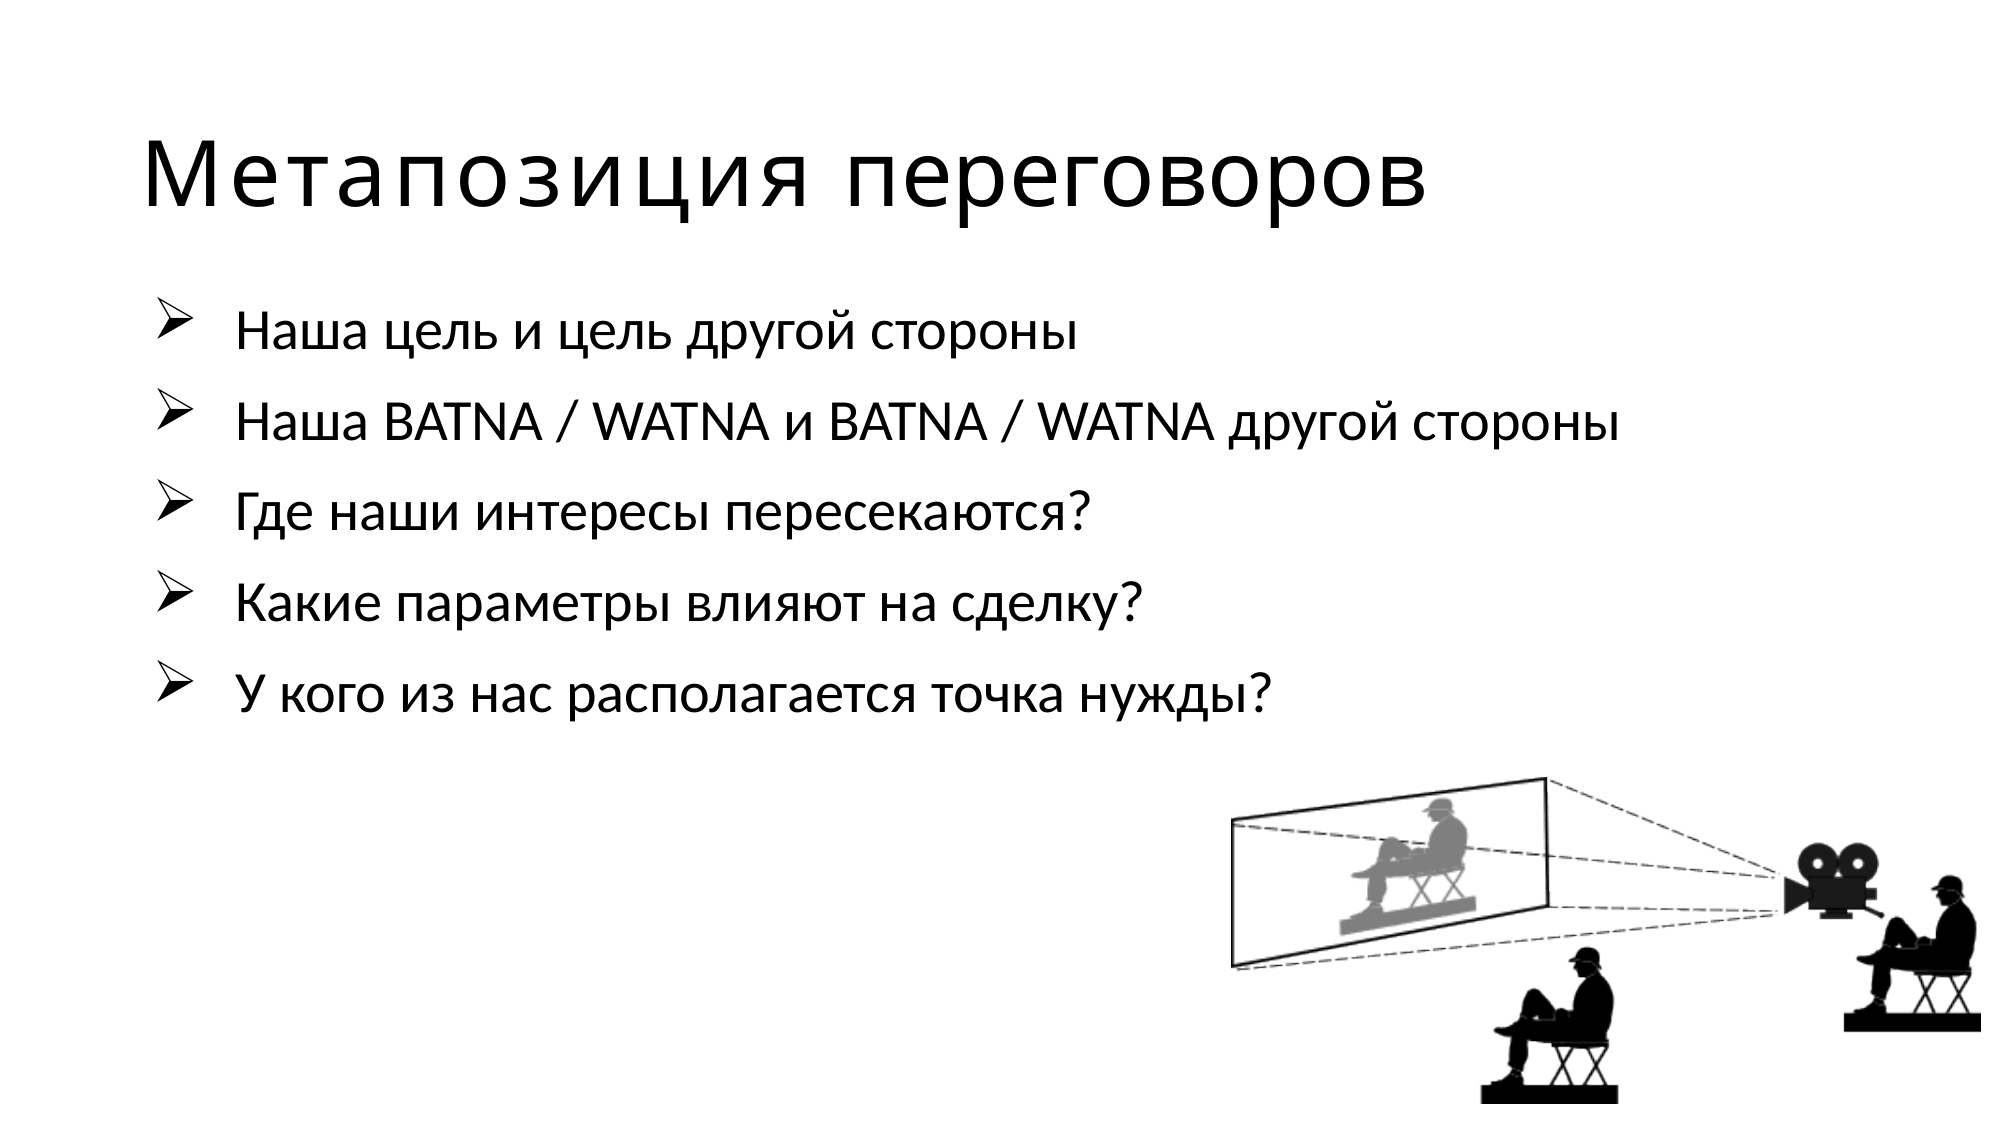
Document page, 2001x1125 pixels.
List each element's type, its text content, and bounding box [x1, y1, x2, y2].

title Метапозиция переговоров [137, 73, 1863, 264]
list Наша цель и цель другой стороны Наша BATNA / WATNA и BATNA / WATNA другой стороны Где наши интересы пересекаются? Какие параметры влияют на сделку? У кого из нас располагается точка нужды? [137, 283, 1902, 763]
picture [1231, 777, 1981, 1104]
